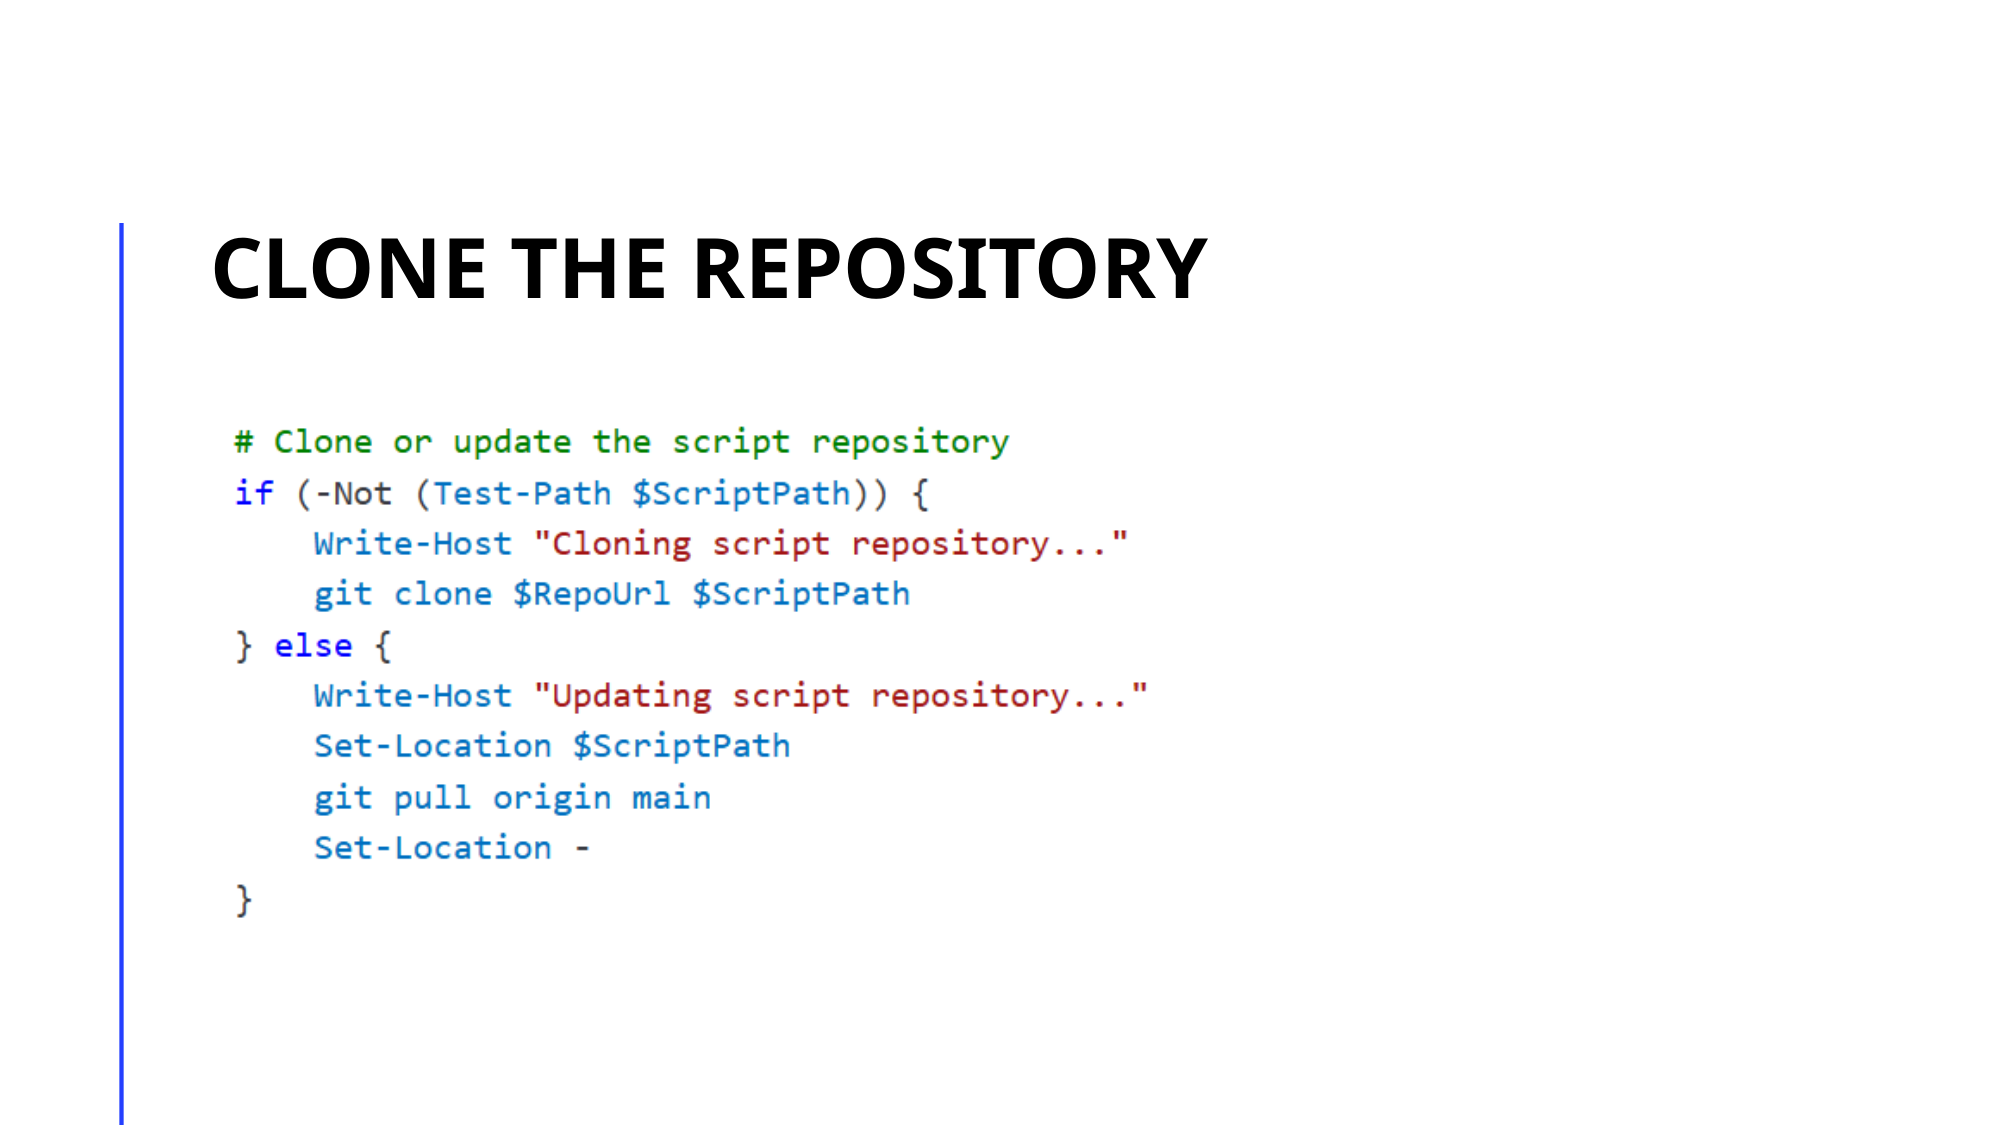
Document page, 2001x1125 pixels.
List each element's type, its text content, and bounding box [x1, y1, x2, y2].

title Clone the Repository [210, 104, 1865, 315]
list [209, 396, 1865, 968]
